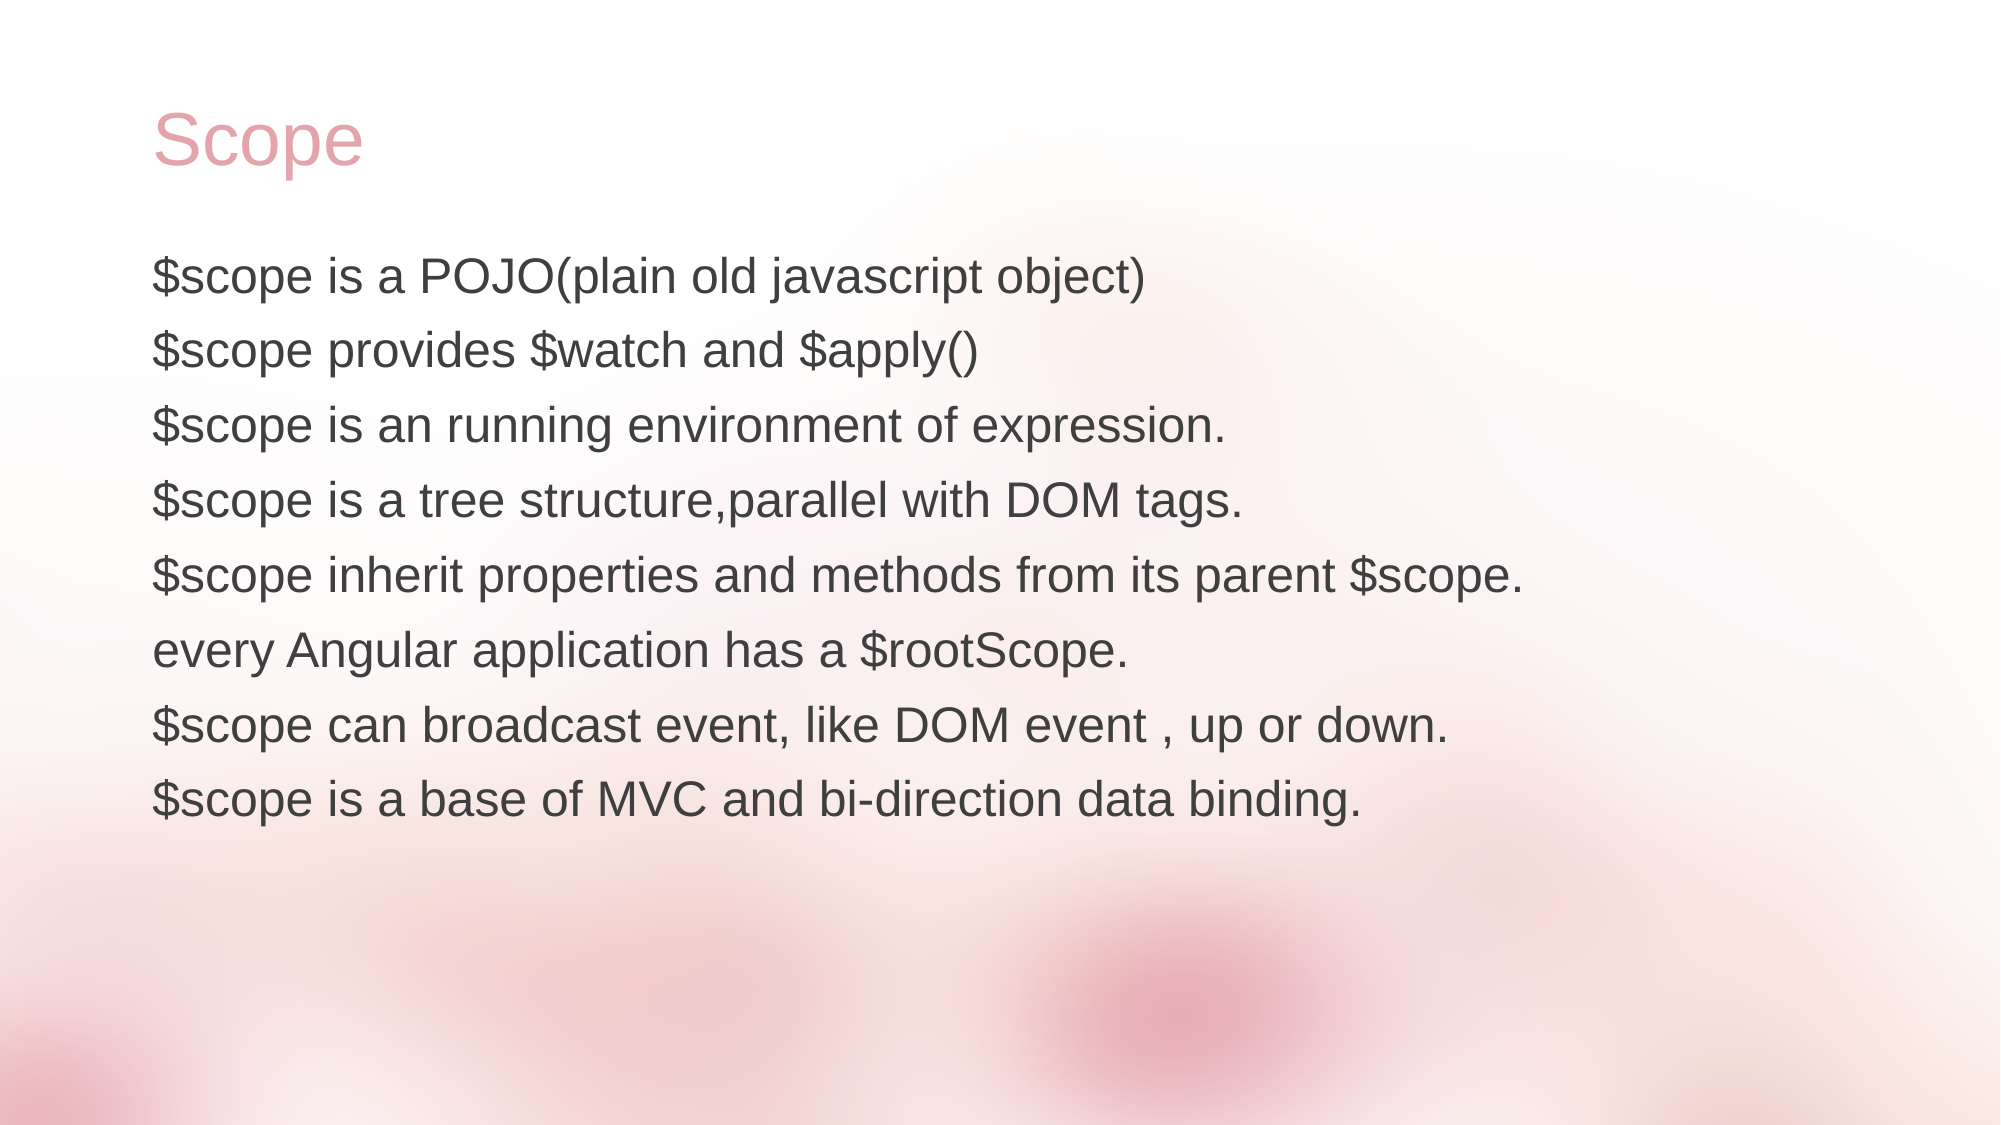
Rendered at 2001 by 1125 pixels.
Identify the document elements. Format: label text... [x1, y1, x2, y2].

list $scope is a POJO(plain old javascript object) $scope provides $watch and $apply() $scope is an running environment of expression. $scope is a tree structure,parallel with DOM tags. $scope inherit properties and methods from its parent $scope. every Angular application has a $rootScope. $scope can broadcast event, like DOM event , up or down. $scope is a base of MVC and bi-direction data binding. [137, 242, 1863, 1014]
picture [0, 0, 2001, 1125]
title Scope [137, 59, 1863, 223]
